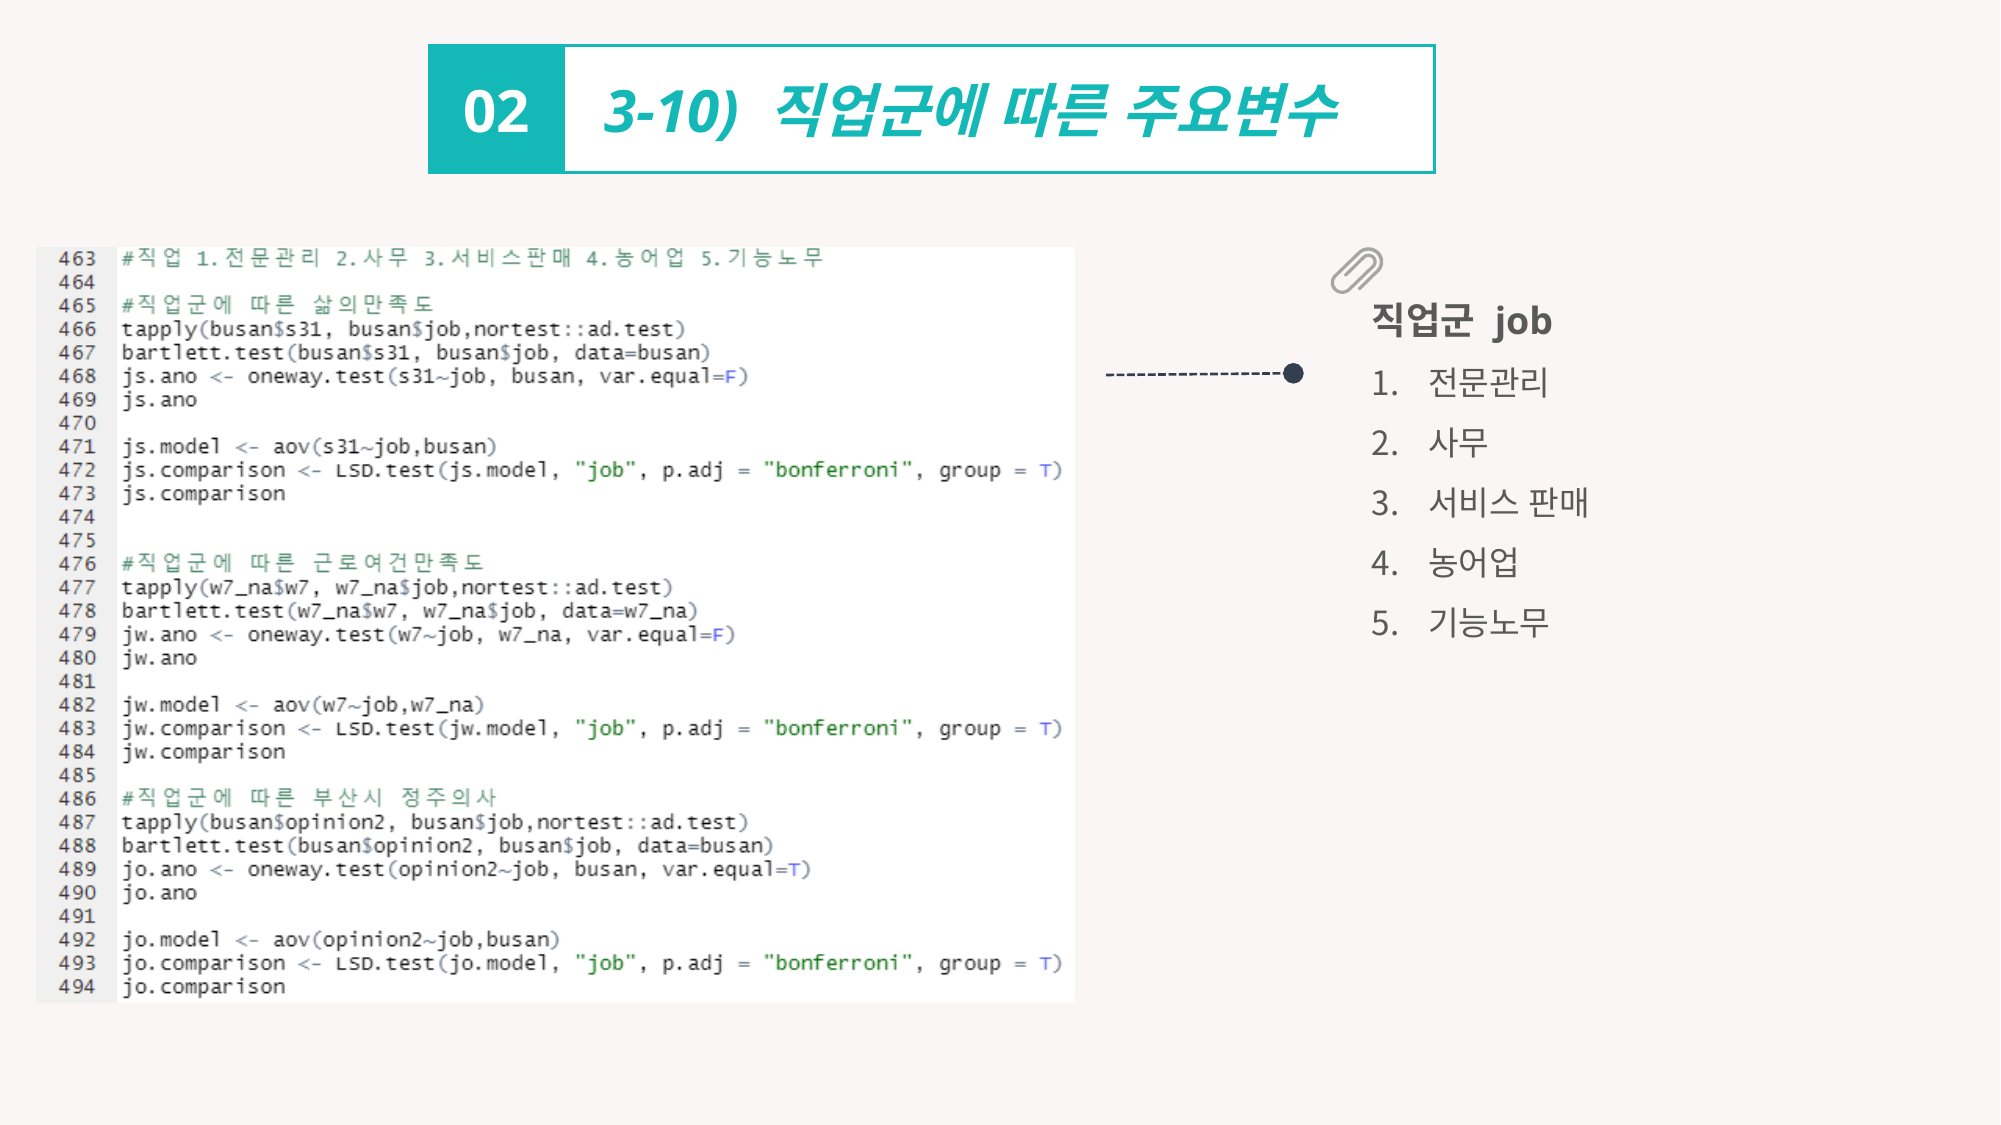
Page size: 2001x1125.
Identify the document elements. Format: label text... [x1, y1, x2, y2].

text_box 직업군 job 전문관리 사무 서비스 판매 농어업 기능노무 [1357, 267, 2000, 769]
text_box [429, 45, 1435, 173]
picture [36, 247, 1075, 1003]
text_box [1330, 247, 1384, 294]
